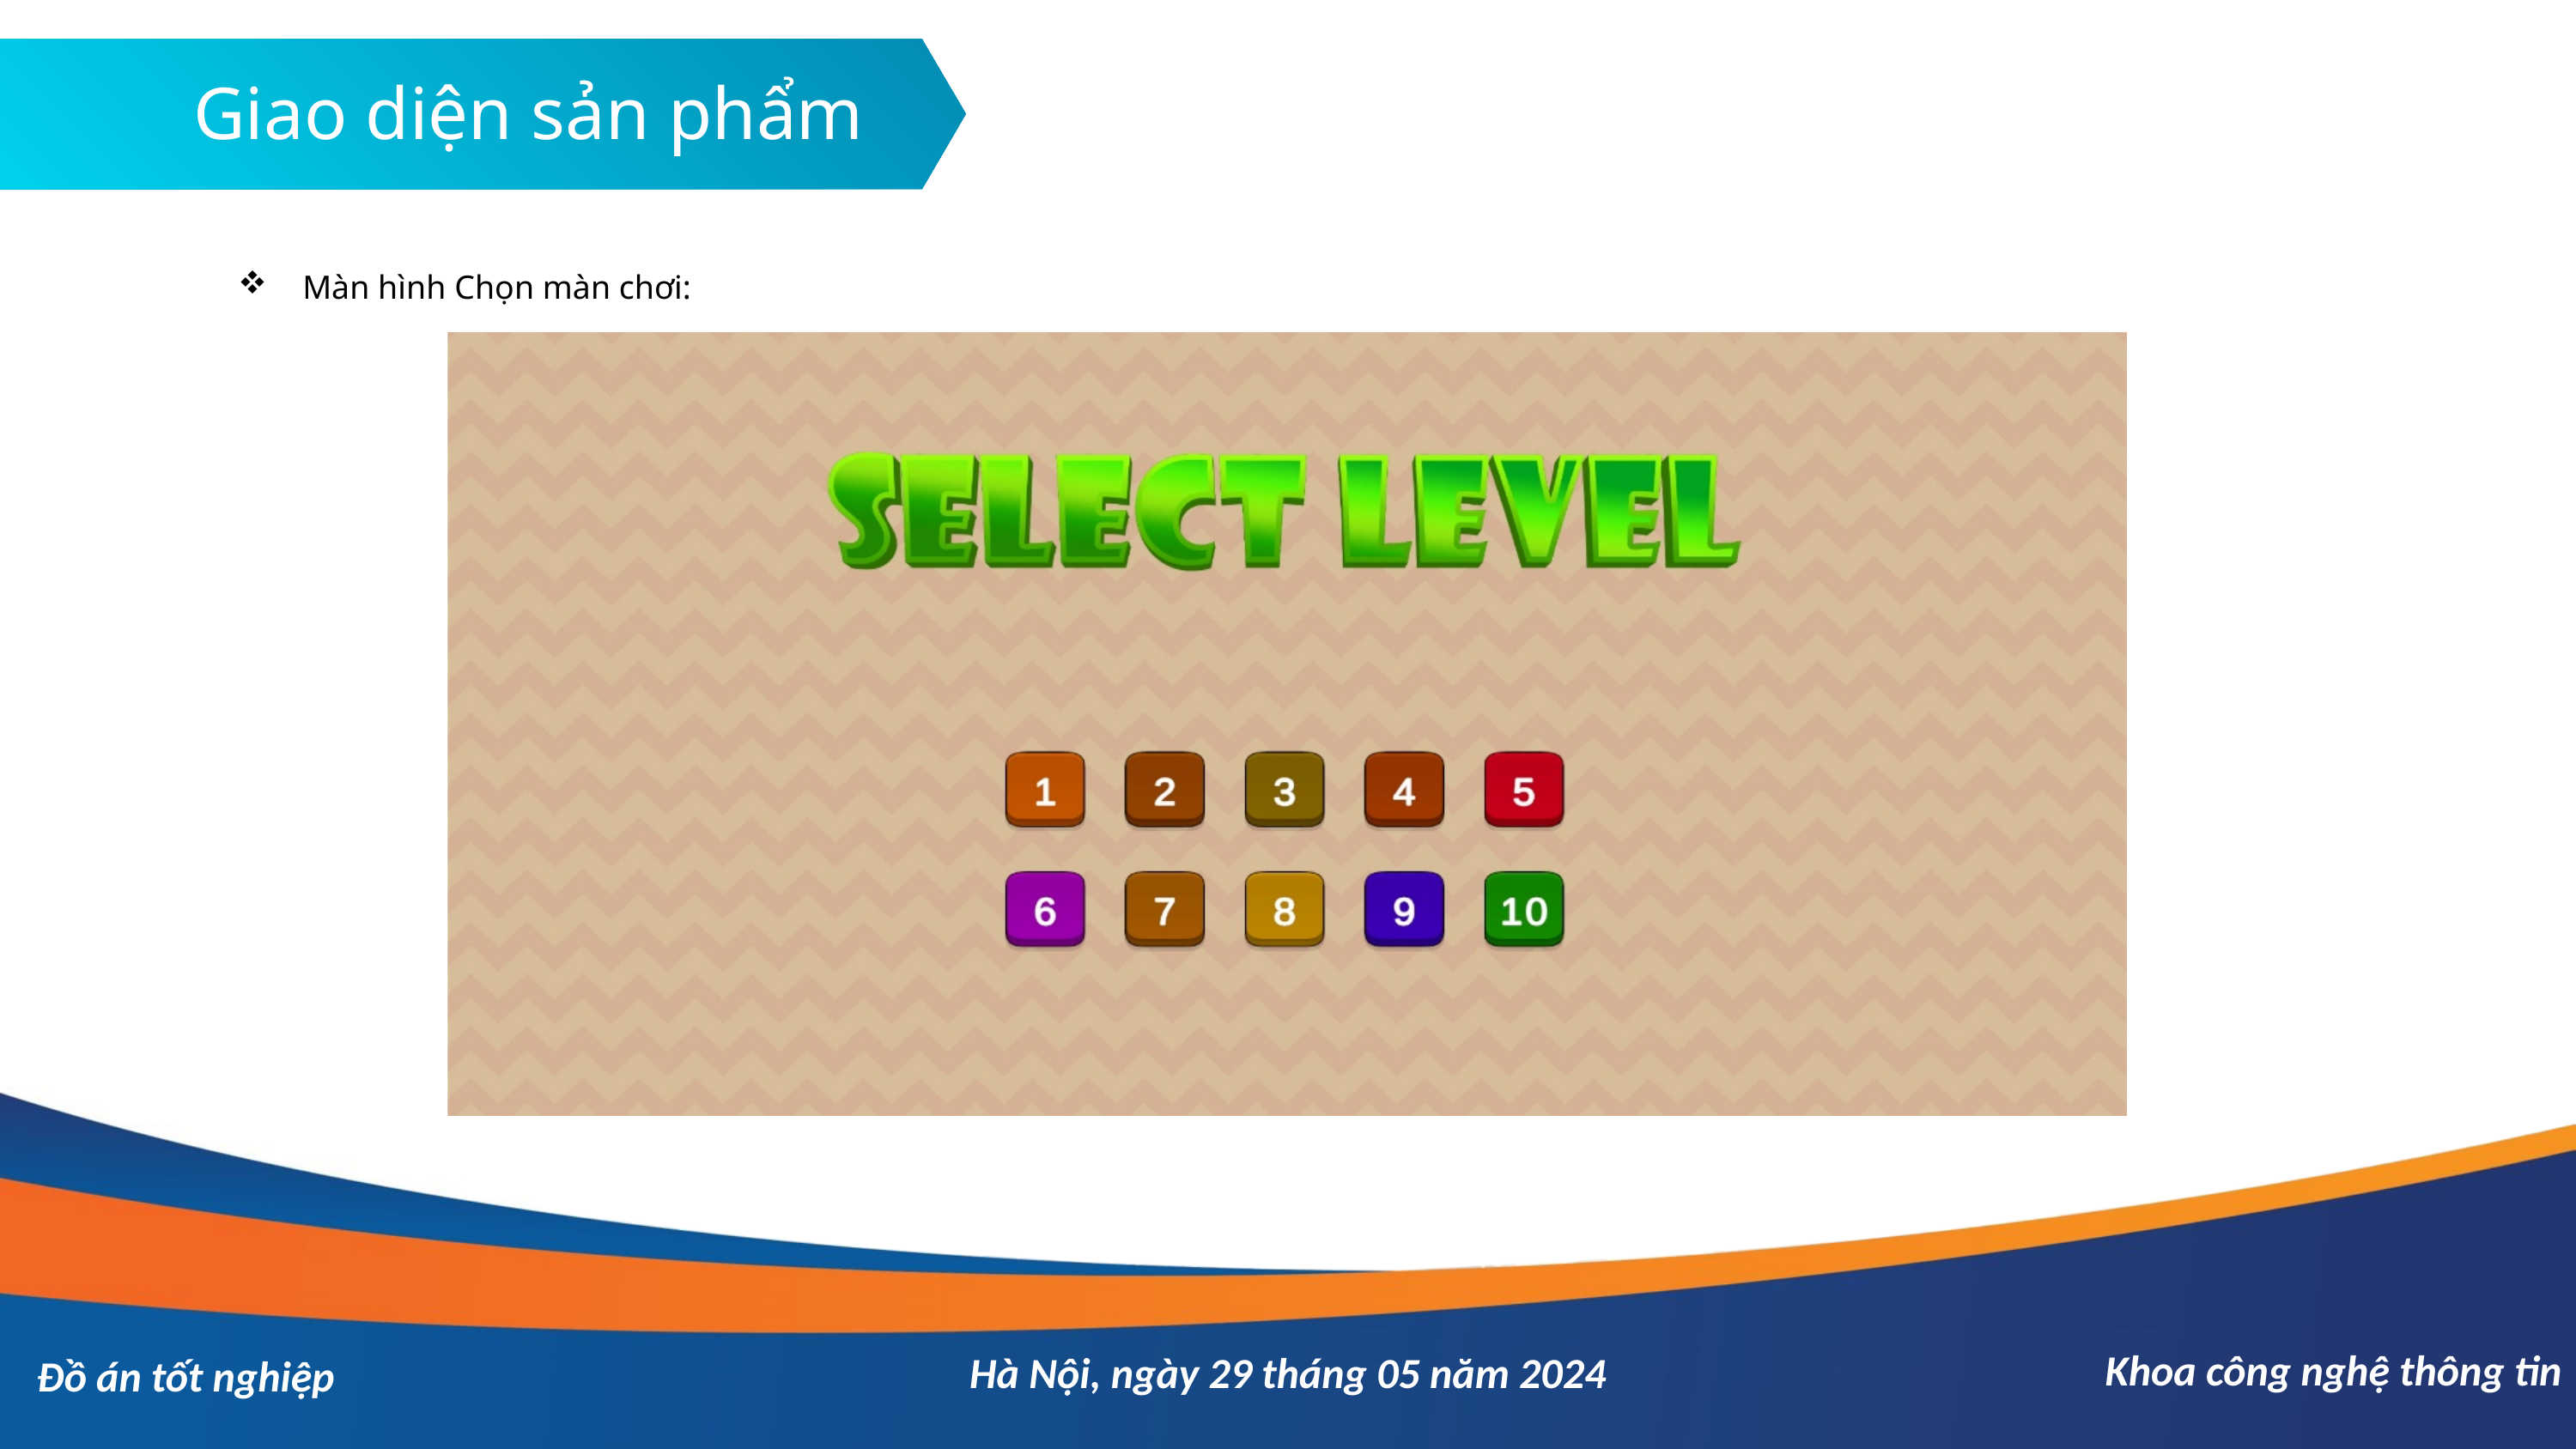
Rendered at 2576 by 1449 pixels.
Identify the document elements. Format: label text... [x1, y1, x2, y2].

picture [0, 332, 2576, 1449]
text_box Màn hình Chọn màn chơi: [225, 240, 1643, 312]
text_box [0, 38, 967, 190]
